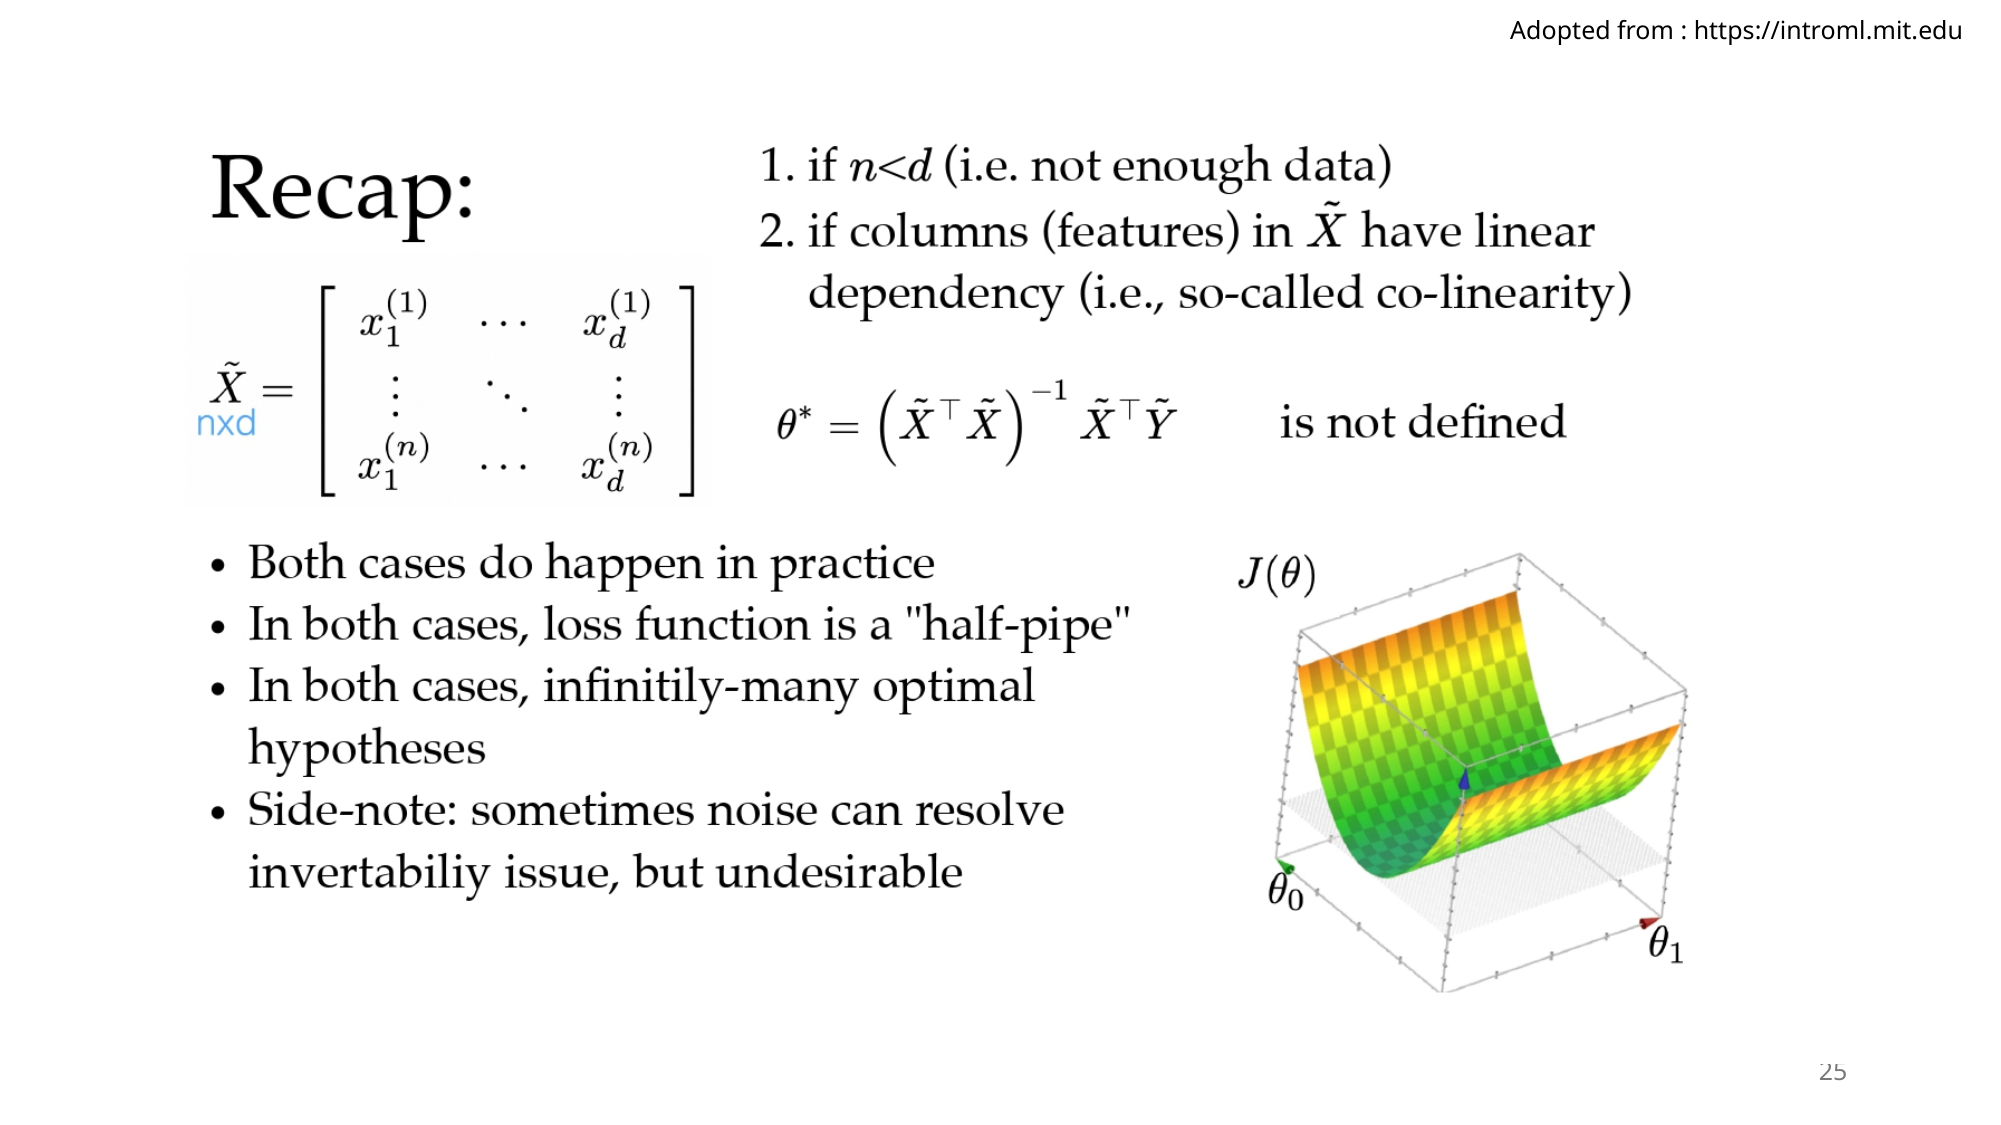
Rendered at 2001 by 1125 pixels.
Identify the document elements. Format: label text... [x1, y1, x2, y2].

slide_number 25 [1412, 1065, 1863, 1103]
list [89, 59, 1877, 1065]
